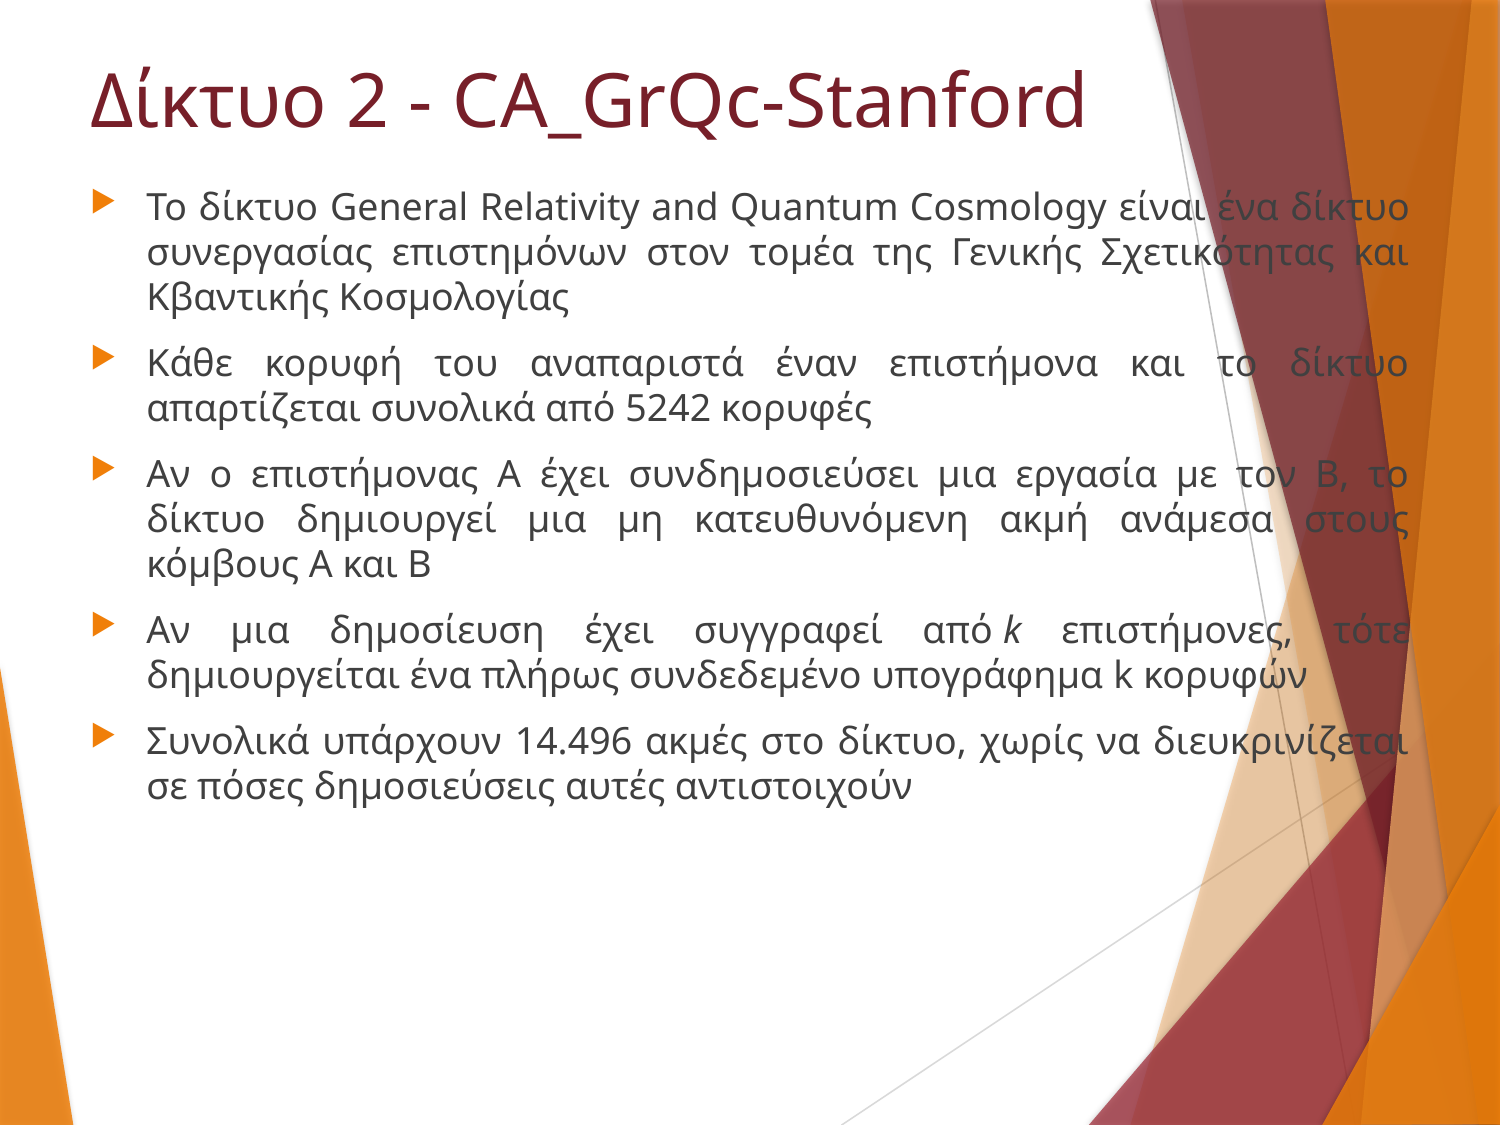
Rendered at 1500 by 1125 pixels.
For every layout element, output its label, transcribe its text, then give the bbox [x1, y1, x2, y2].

title Δίκτυο 2 - CA_GrQc-Stanford [75, 45, 1425, 175]
list Το δίκτυο General Relativity and Quantum Cosmology είναι ένα δίκτυο συνεργασίας επιστημόνων στον τομέα της Γενικής Σχετικότητας και Κβαντικής Κοσμολογίας Κάθε κορυφή του αναπαριστά έναν επιστήμονα και το δίκτυο απαρτίζεται συνολικά από 5242 κορυφές Αν ο επιστήμονας Α έχει συνδημοσιεύσει μια εργασία με τον Β, το δίκτυο δημιουργεί μια μη κατευθυνόμενη ακμή ανάμεσα στους κόμβους Α και Β Αν μια δημοσίευση έχει συγγραφεί από k επιστήμονες, τότε δημιουργείται ένα πλήρως συνδεδεμένο υπογράφημα k κορυφών Συνολικά υπάρχουν 14.496 ακμές στο δίκτυο, χωρίς να διευκρινίζεται σε πόσες δημοσιεύσεις αυτές αντιστοιχούν [75, 175, 1425, 1067]
